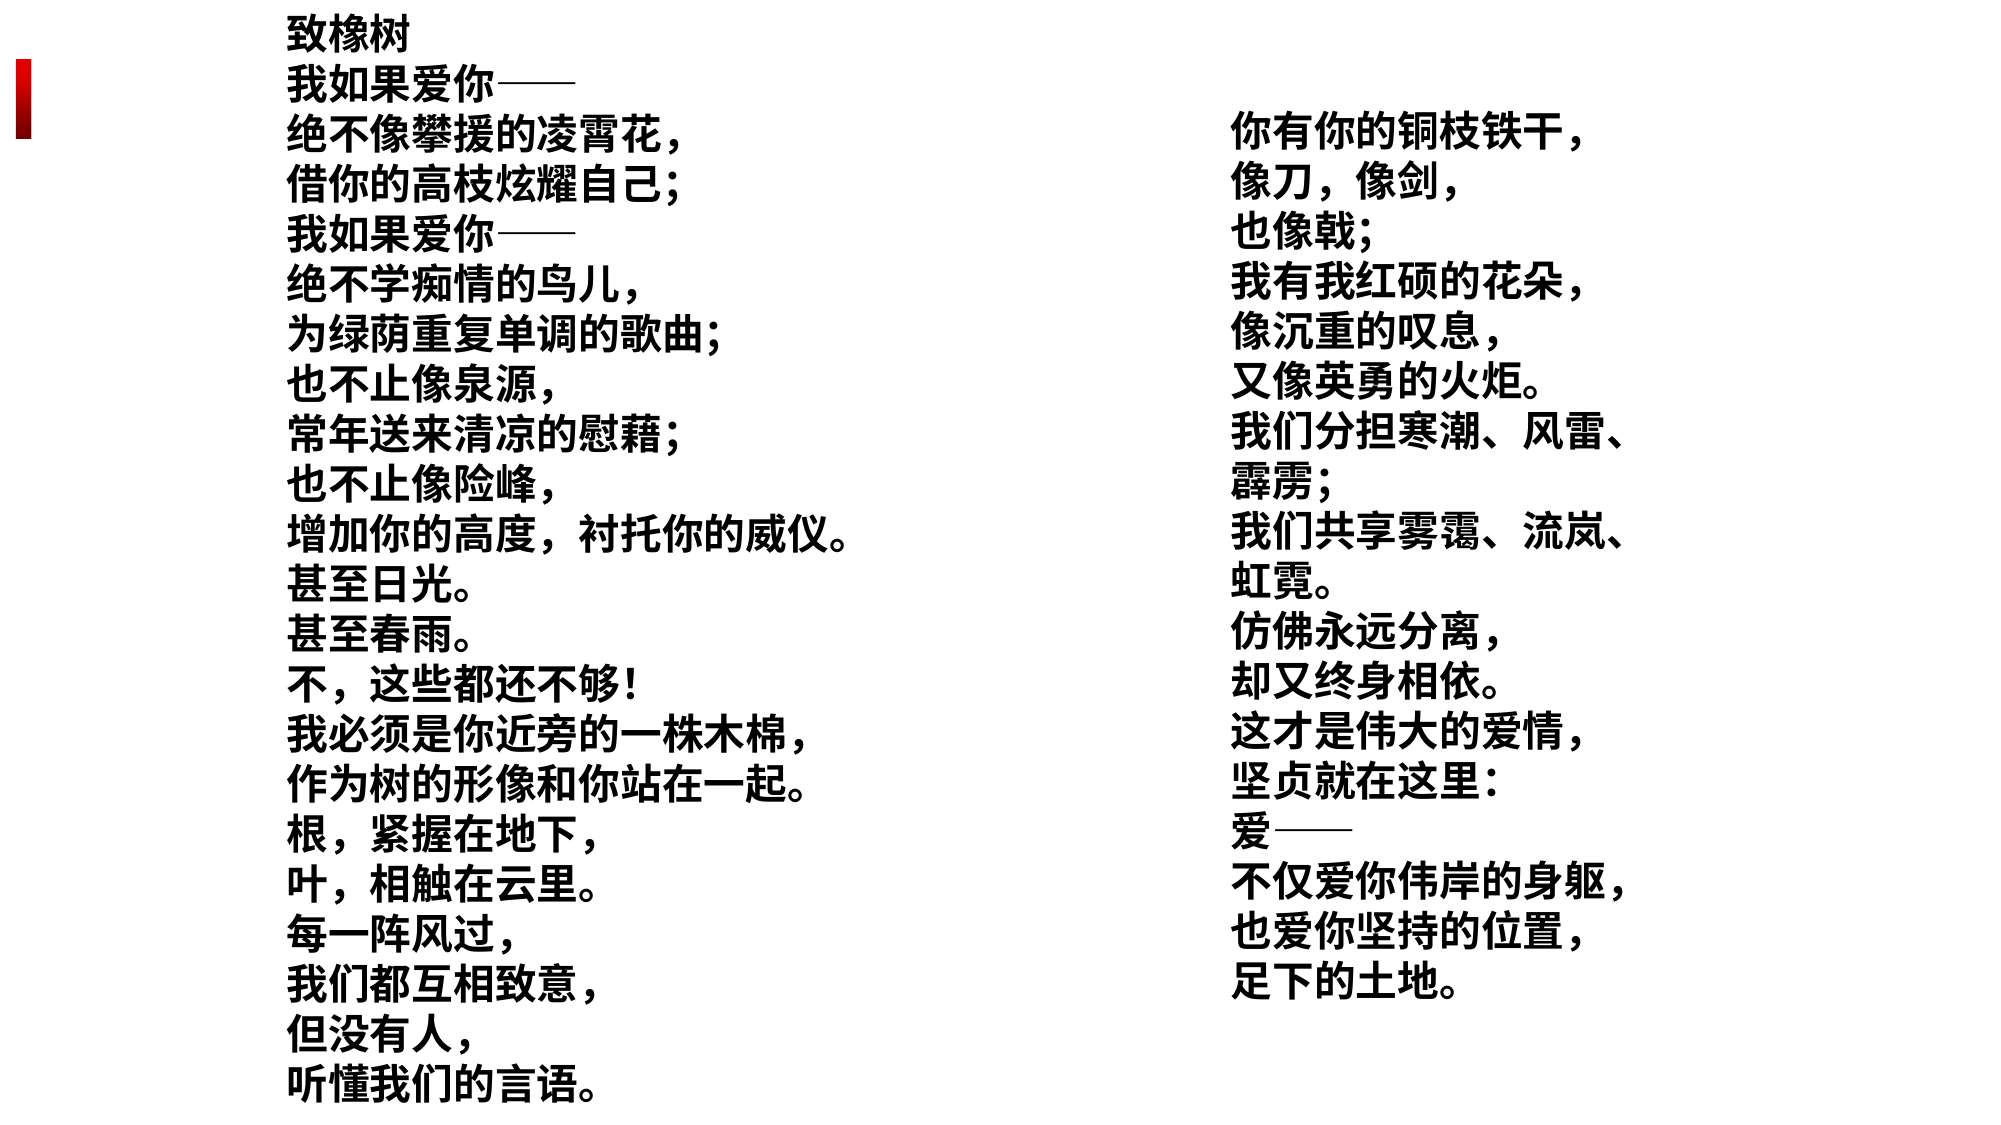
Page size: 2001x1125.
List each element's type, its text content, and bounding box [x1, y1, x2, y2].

picture [15, 59, 32, 139]
text_box 致橡树 我如果爱你—— 绝不像攀援的凌霄花， 借你的高枝炫耀自己； 我如果爱你—— 绝不学痴情的鸟儿， 为绿荫重复单调的歌曲； 也不止像泉源， 常年送来清凉的慰藉； 也不止像险峰， 增加你的高度，衬托你的威仪。 甚至日光。 甚至春雨。 不，这些都还不够！ 我必须是你近旁的一株木棉， 作为树的形像和你站在一起。 根，紧握在地下， 叶，相触在云里。 每一阵风过， 我们都互相致意， 但没有人， 听懂我们的言语。 [271, 0, 1844, 1125]
text_box 你有你的铜枝铁干， 像刀，像剑， 也像戟； 我有我红硕的花朵， 像沉重的叹息， 又像英勇的火炬。 我们分担寒潮、风雷、霹雳； 我们共享雾霭、流岚、虹霓。 仿佛永远分离， 却又终身相依。 这才是伟大的爱情， 坚贞就在这里： 爱—— 不仅爱你伟岸的身躯， 也爱你坚持的位置，足下的土地。 [1215, 97, 1633, 1013]
